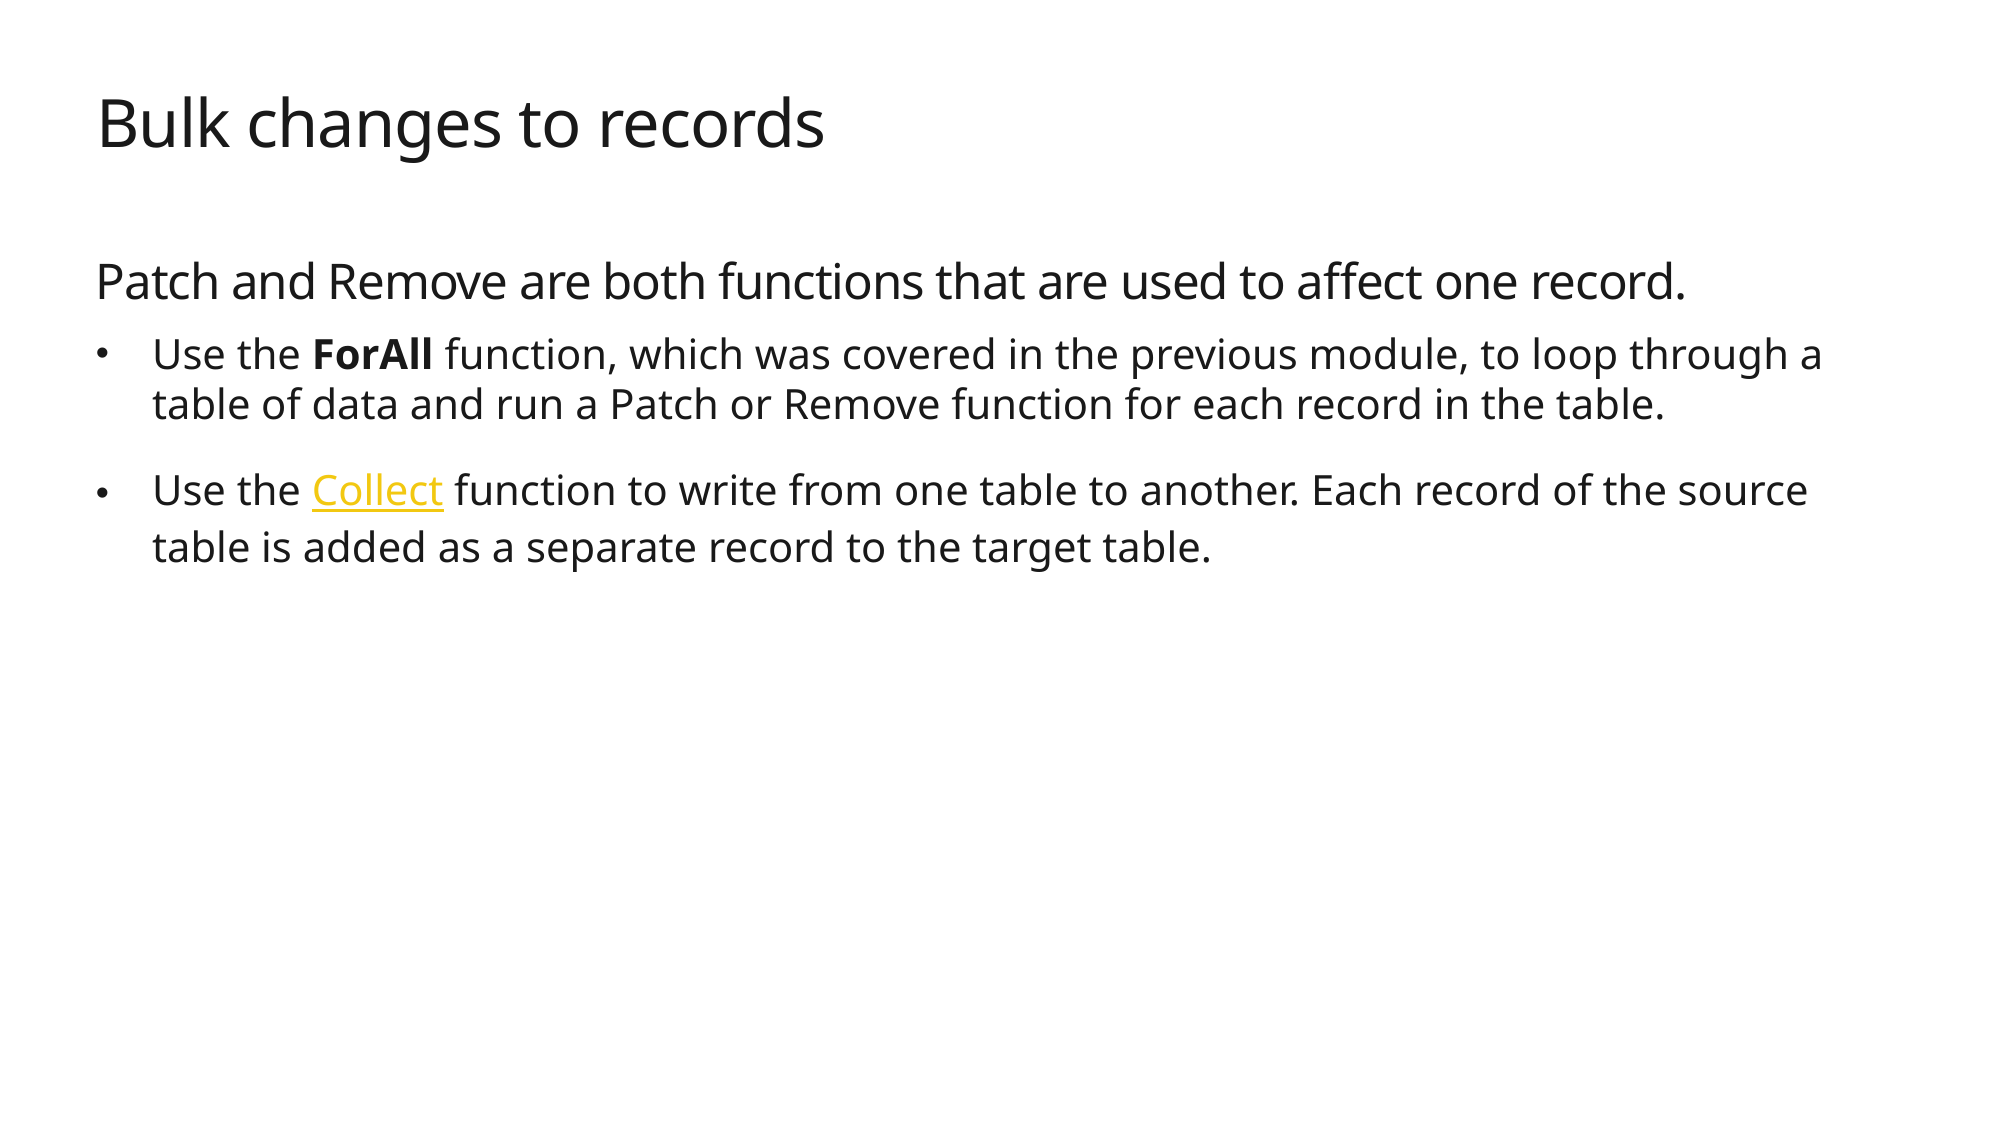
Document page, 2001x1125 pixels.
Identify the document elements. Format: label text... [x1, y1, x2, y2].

title Bulk changes to records [96, 75, 1904, 165]
list Patch and Remove are both functions that are used to affect one record. Use the ForAll function, which was covered in the previous module, to loop through a table of data and run a Patch or Remove function for each record in the table. Use the Collect function to write from one table to another. Each record of the source table is added as a separate record to the target table. [95, 235, 1904, 594]
